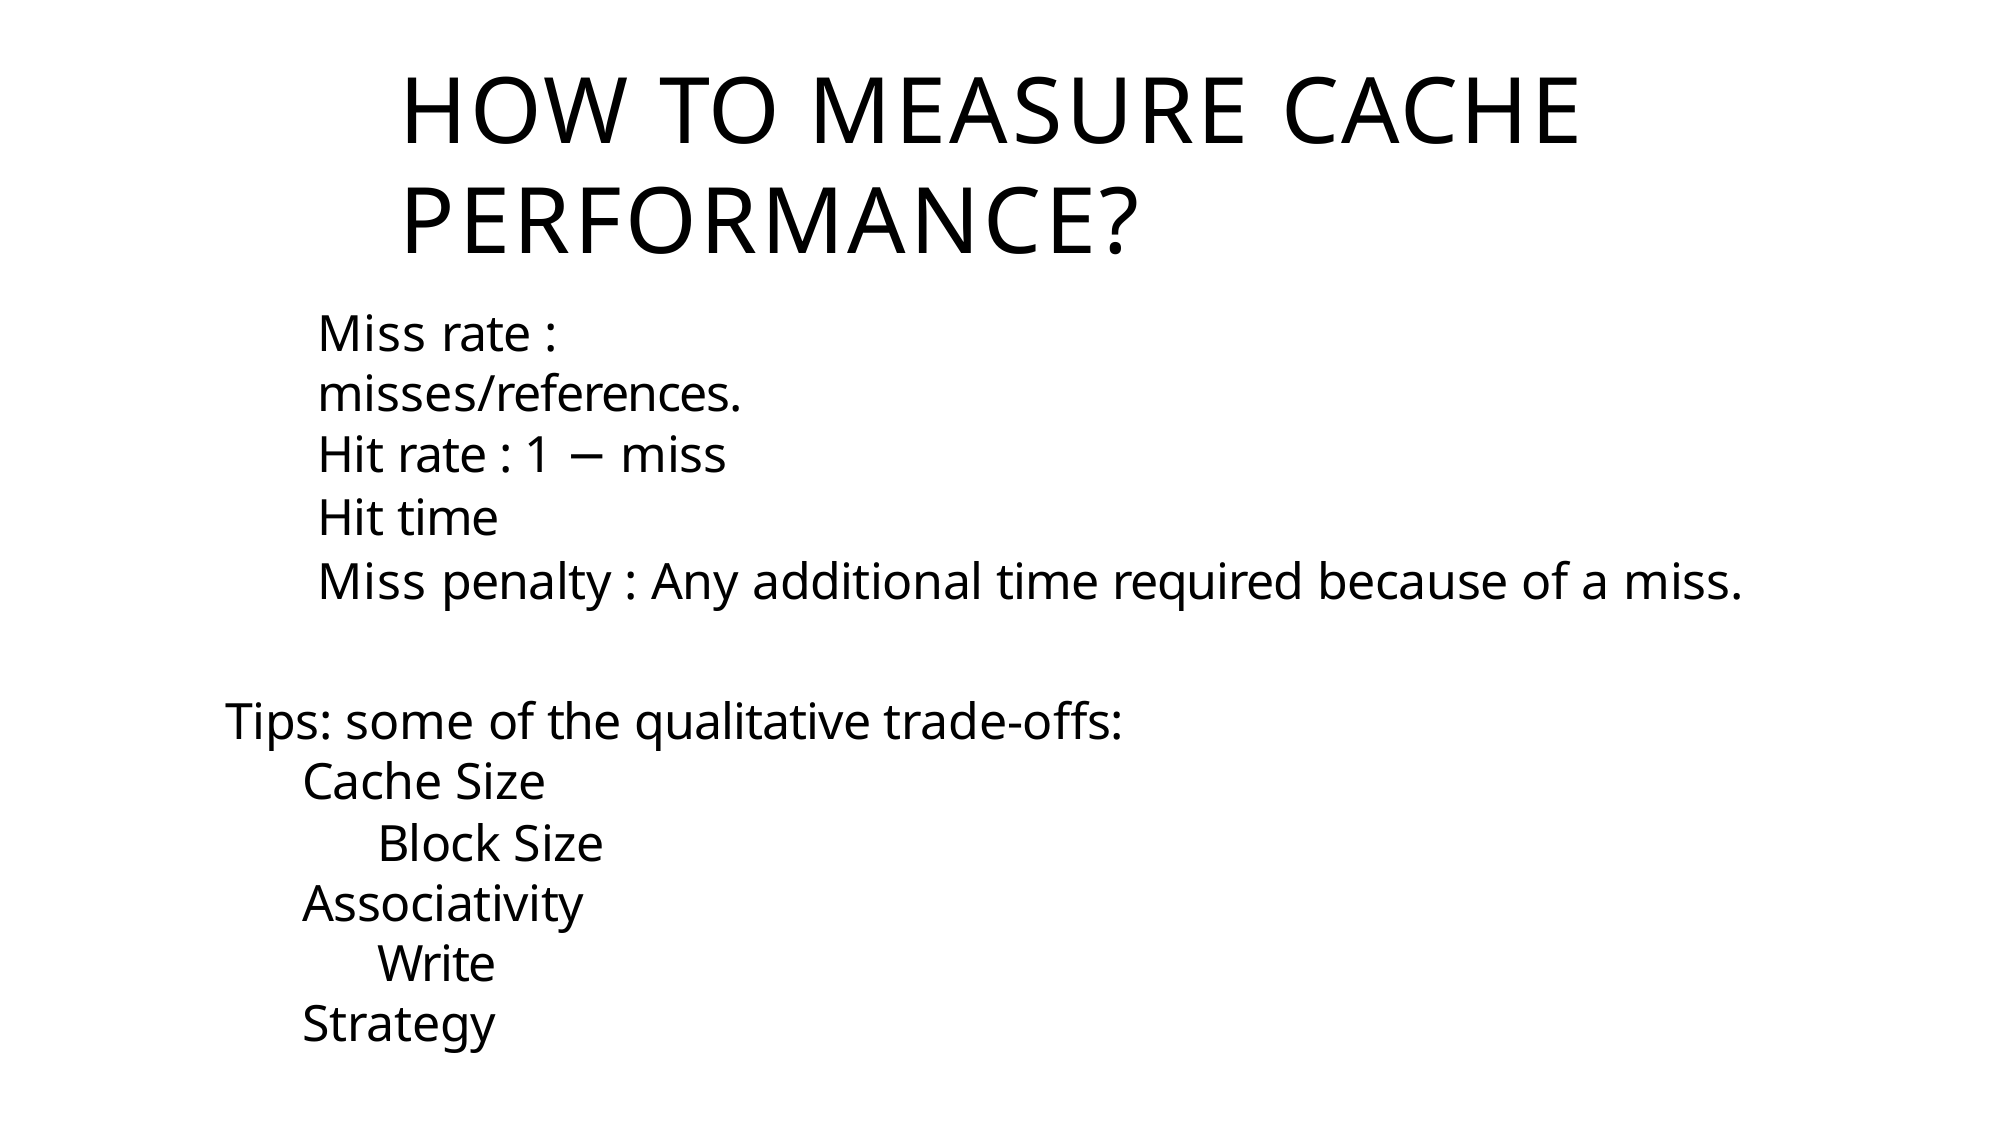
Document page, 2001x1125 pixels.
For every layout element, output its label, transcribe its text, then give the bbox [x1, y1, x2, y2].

title HOW TO MEASURE CACHE PERFORMANCE? [237, 0, 1753, 272]
text_box Miss rate : misses/references. Hit rate : 1 − miss Hit time Miss penalty : Any additional time required because of a miss. Tips: some of the qualitative trade-offs: Cache Size Block Size Associativity Write Strategy [224, 299, 1853, 1052]
